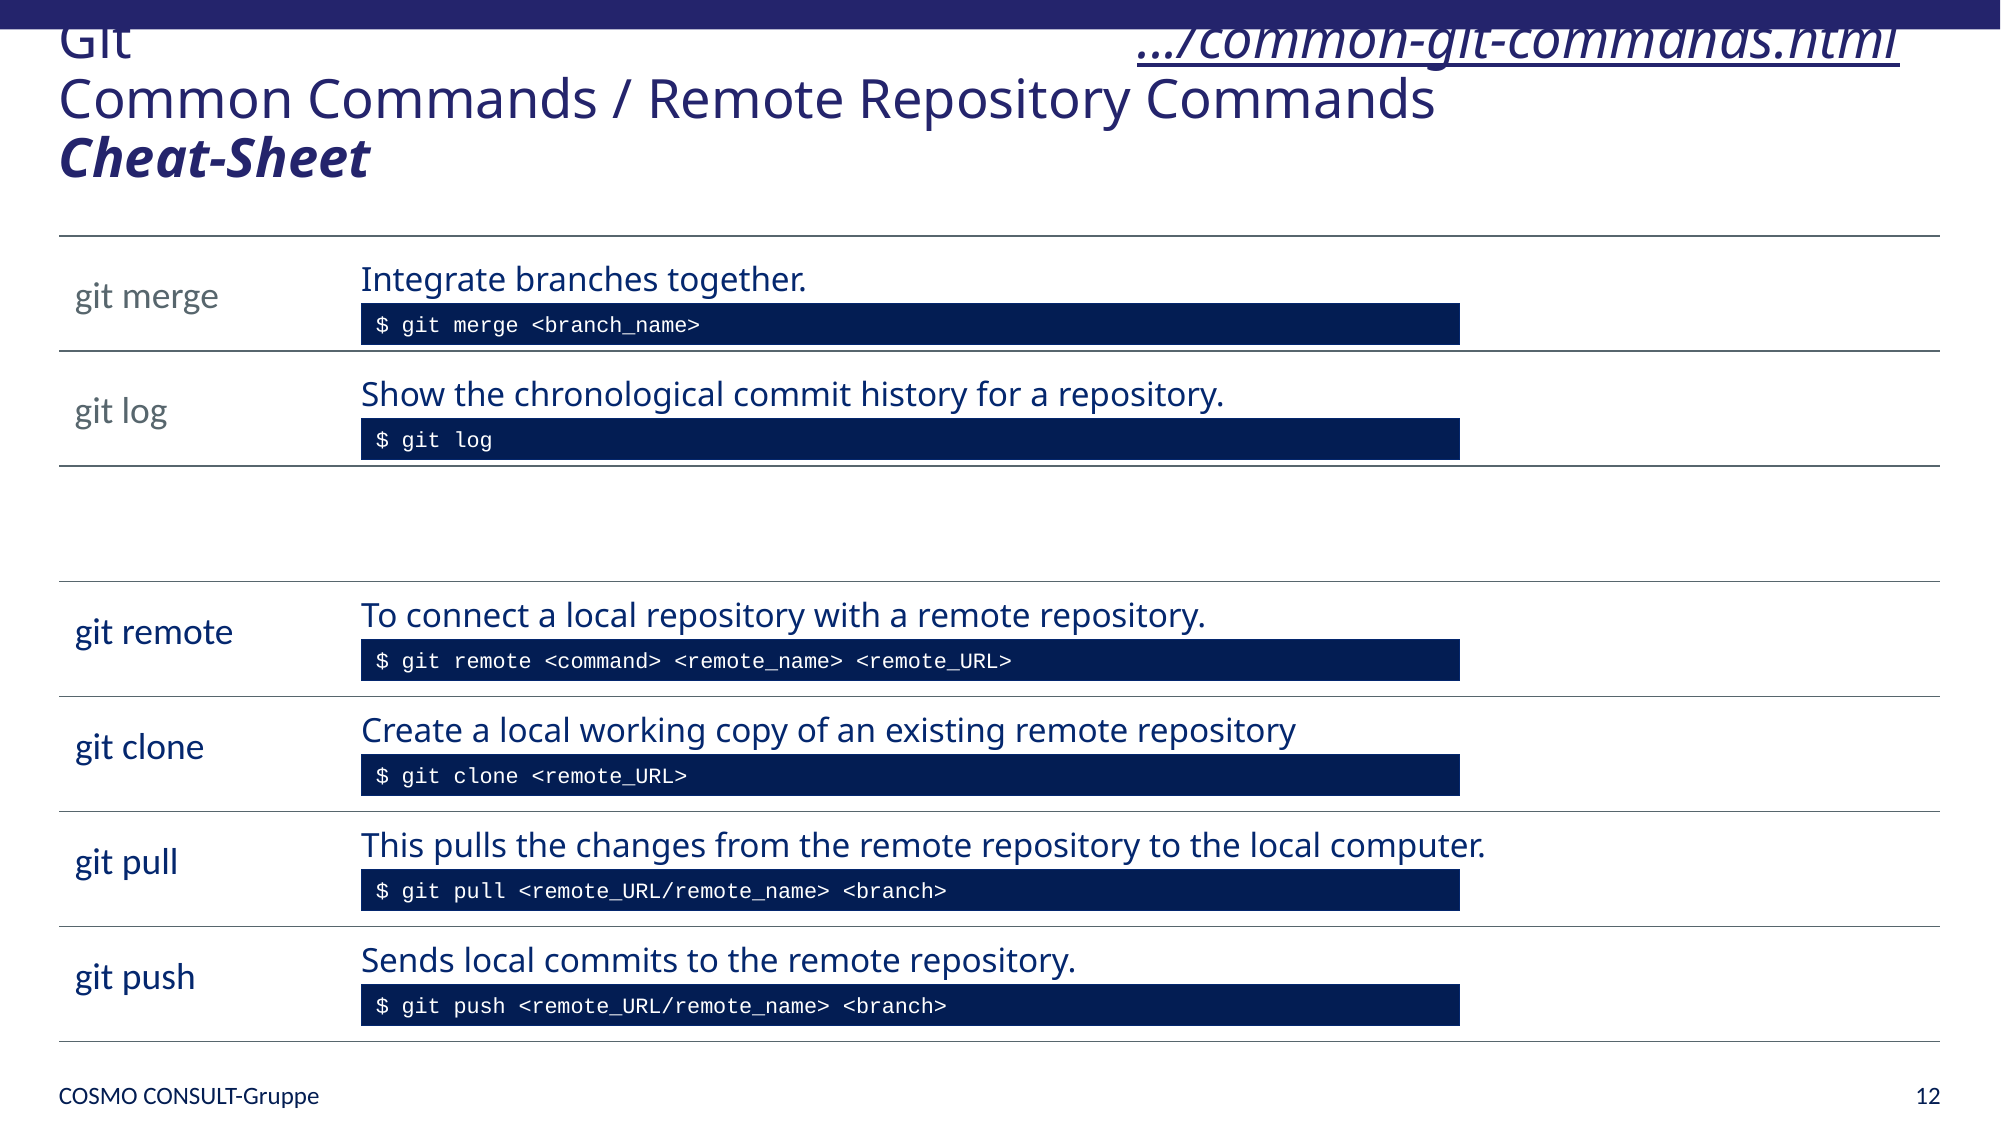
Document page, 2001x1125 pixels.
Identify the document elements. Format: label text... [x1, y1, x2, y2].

text_box git pull [60, 829, 194, 890]
text_box $ git remote <command> <remote_name> <remote_URL> [361, 639, 1460, 681]
text_box git push [59, 944, 211, 1005]
text_box git merge [60, 263, 235, 324]
title Git .../common-git-commands.html Common Commands / Remote Repository Commands Cheat-Sheet [59, 59, 1940, 189]
text_box $ git push <remote_URL/remote_name> <branch> [361, 984, 1460, 1026]
text_box Create a local working copy of an existing remote repository [361, 709, 1940, 781]
text_box $ git merge <branch_name> [361, 303, 1460, 345]
list This pulls the changes from the remote repository to the local computer. [360, 823, 1941, 896]
text_box git remote [60, 599, 250, 660]
text_box $ git log [361, 418, 1460, 460]
text_box git clone [60, 714, 220, 775]
text_box $ git pull <remote_URL/remote_name> <branch> [361, 869, 1460, 911]
text_box To connect a local repository with a remote repository. [361, 594, 1940, 666]
list Show the chronological commit history for a repository. [360, 372, 1941, 445]
text_box git log [59, 378, 183, 439]
text_box $ git clone <remote_URL> [361, 754, 1460, 796]
list Integrate branches together. [360, 257, 1941, 330]
list Sends local commits to the remote repository. [360, 938, 1941, 1011]
